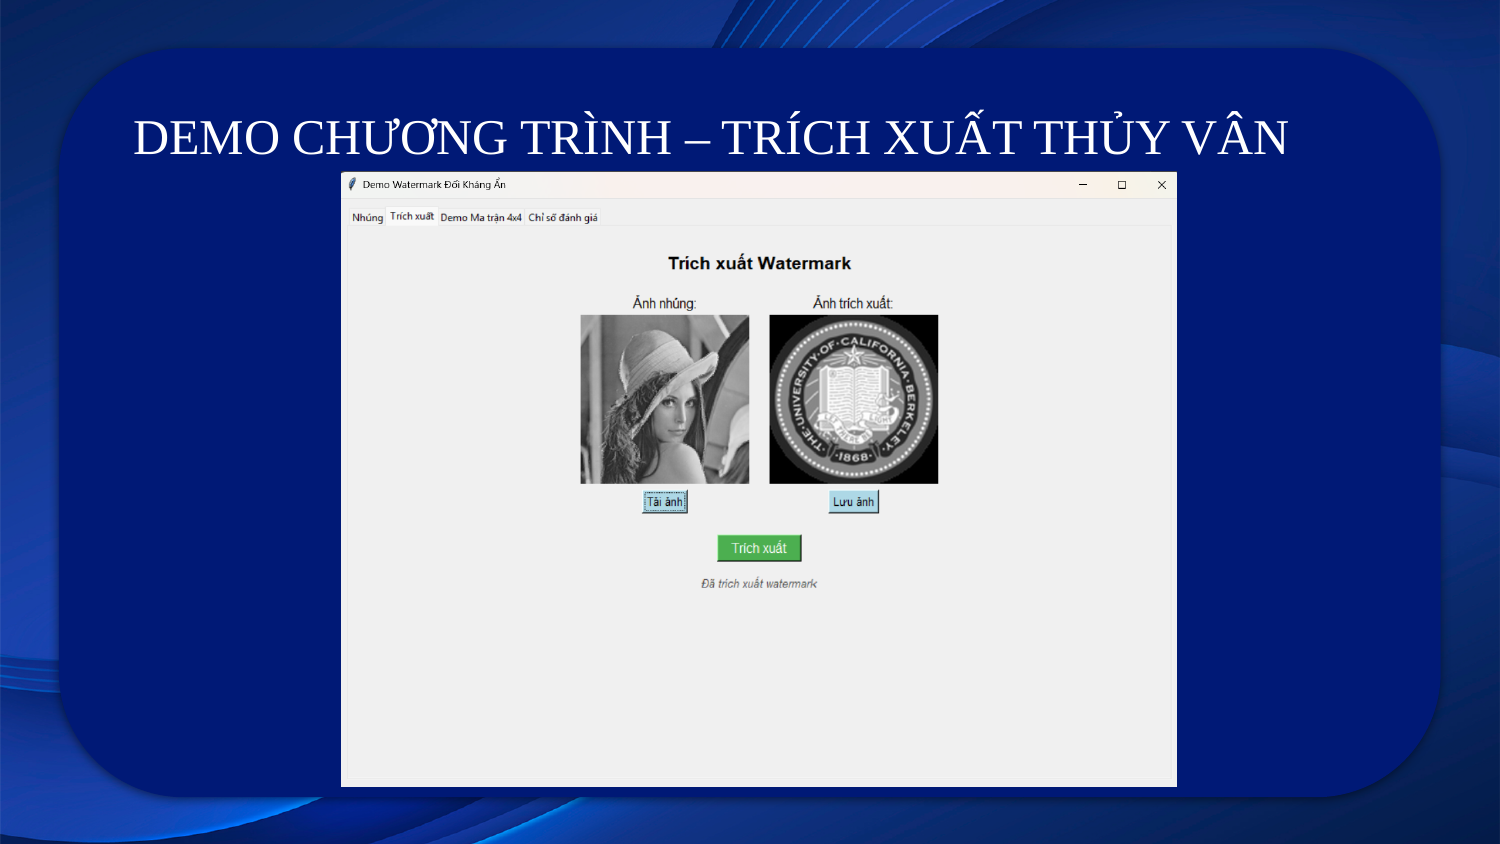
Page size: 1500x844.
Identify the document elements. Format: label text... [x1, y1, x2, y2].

title DEMO CHƯƠNG TRÌNH – TRÍCH XUẤT THỦY VÂN [118, 89, 1382, 184]
picture [0, 0, 1500, 844]
